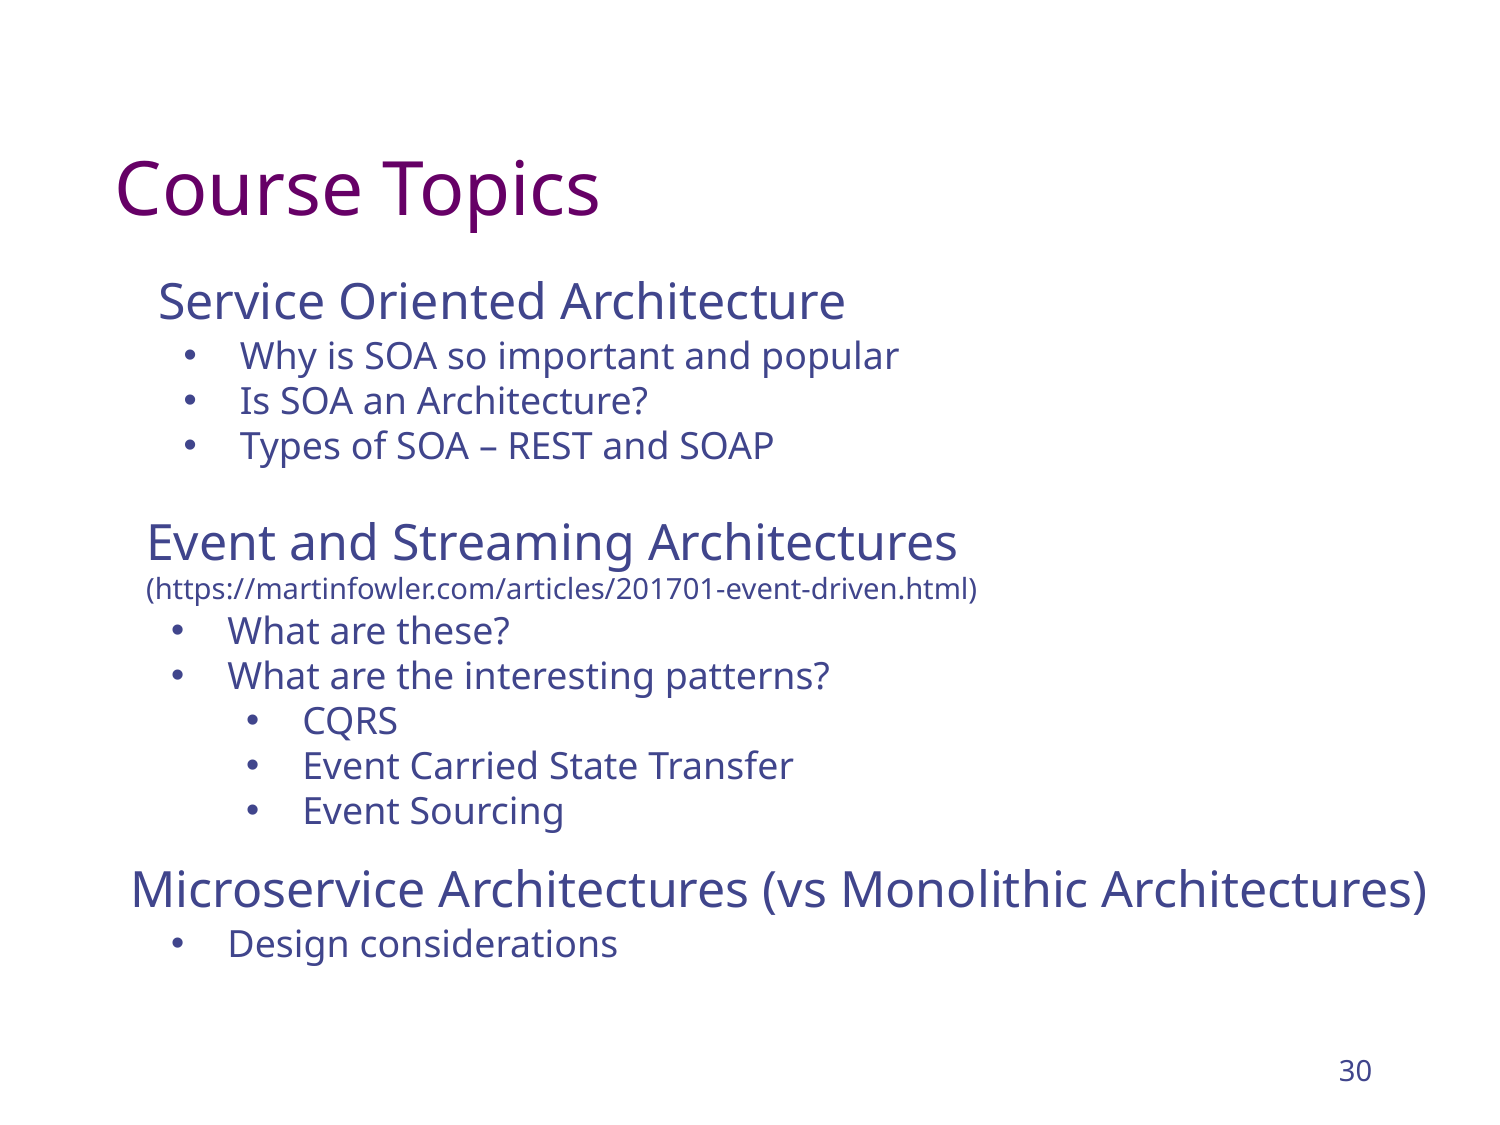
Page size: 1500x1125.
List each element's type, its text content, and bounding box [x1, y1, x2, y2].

title Course Topics [99, 50, 1375, 238]
slide_number 30 [1074, 1025, 1388, 1100]
text_box What are these? What are the interesting patterns? CQRS Event Carried State Transfer Event Sourcing [156, 599, 1388, 849]
text_box Service Oriented Architecture [143, 262, 863, 338]
text_box Event and Streaming Architectures (https://martinfowler.com/articles/201701-event-driven.html) [131, 503, 993, 613]
text_box Why is SOA so important and popular Is SOA an Architecture? Types of SOA – REST and SOAP [168, 324, 1400, 520]
text_box Design considerations [156, 912, 1388, 973]
text_box Microservice Architectures (vs Monolithic Architectures) [115, 849, 1444, 925]
